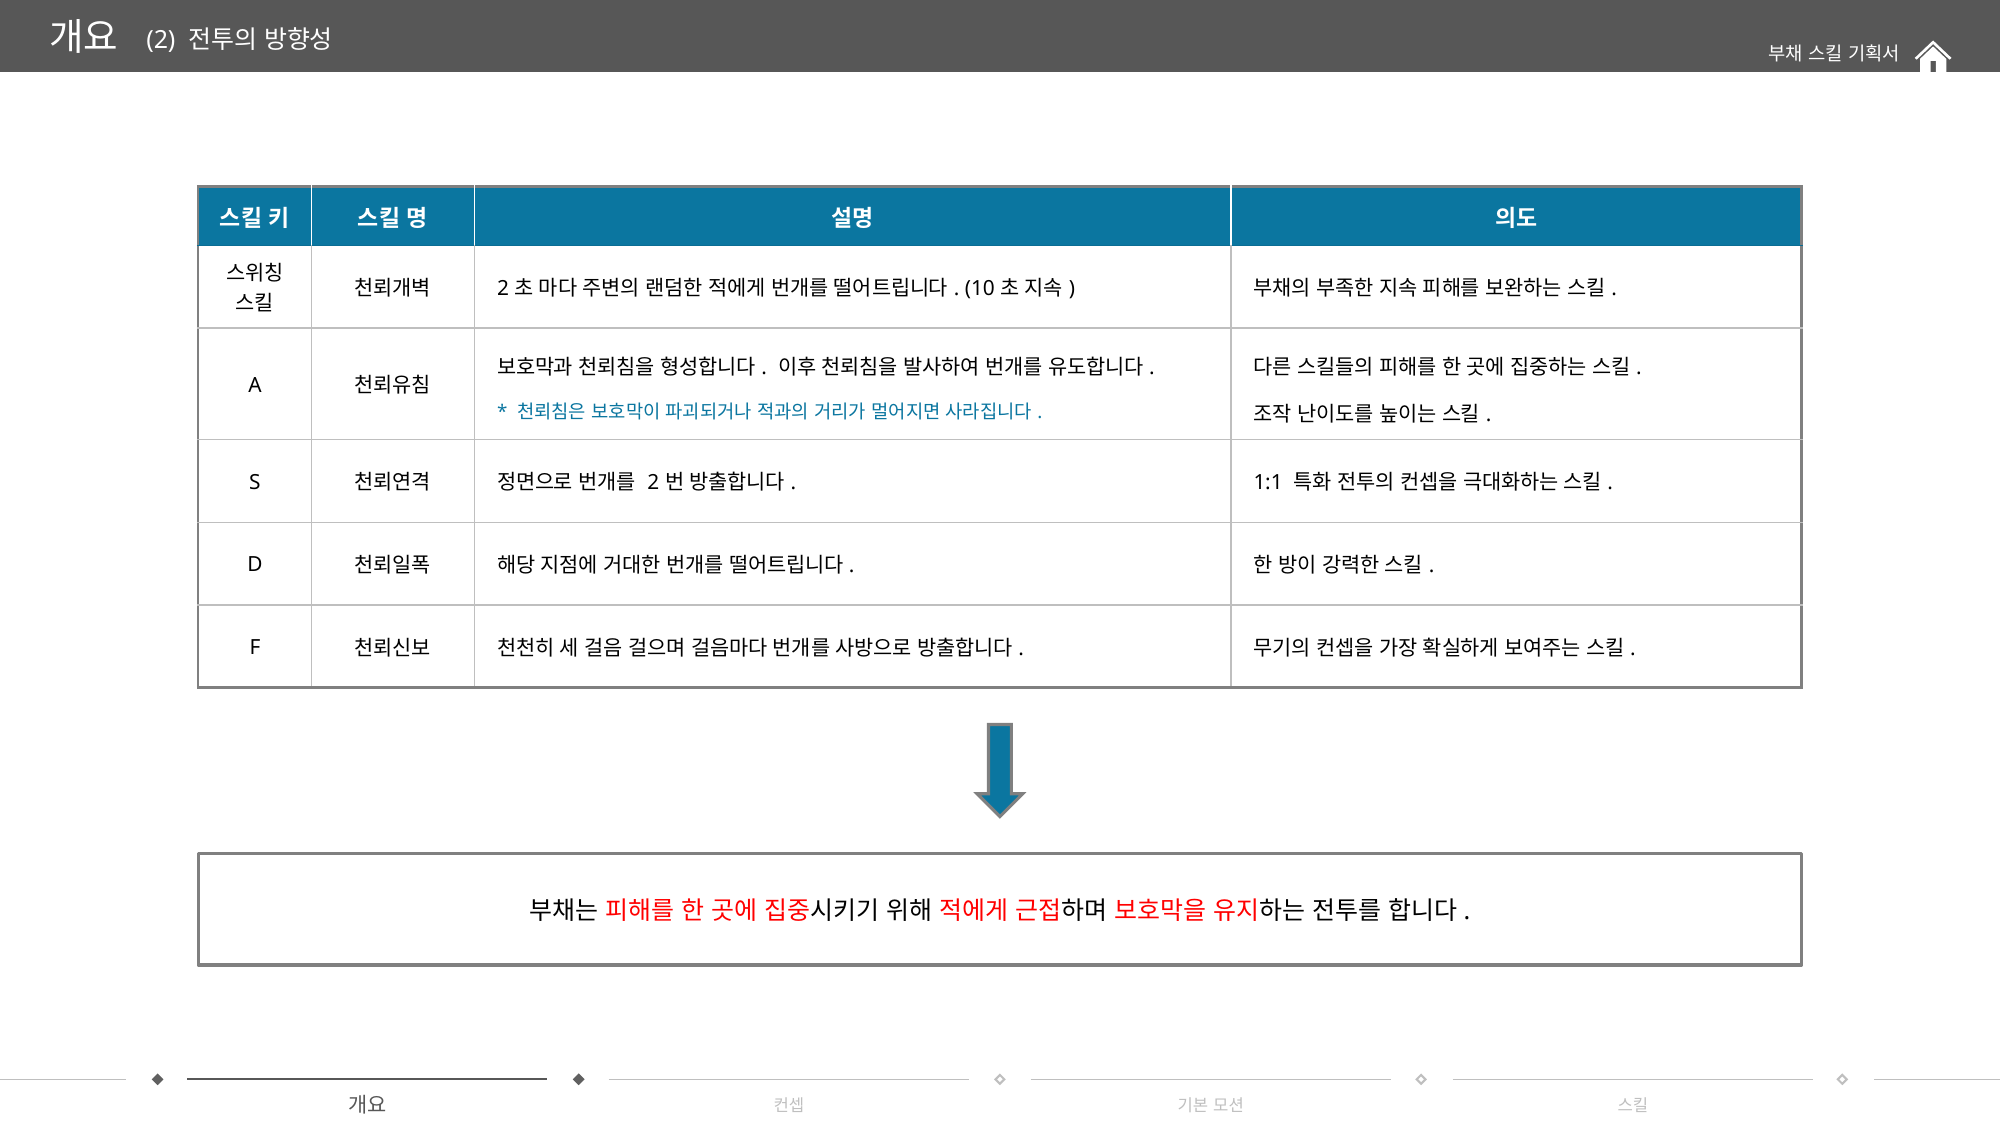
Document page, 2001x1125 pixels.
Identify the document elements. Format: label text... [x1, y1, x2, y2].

table_cell 천뢰개벽 [312, 246, 474, 327]
table_header 의도 [1232, 188, 1800, 245]
table_cell 천천히 세 걸음 걸으며 걸음마다 번개를 사방으로 방출합니다. [475, 606, 1230, 686]
table_cell 다른 스킬들의 피해를 한 곳에 집중하는 스킬. 조작 난이도를 높이는 스킬. [1232, 329, 1800, 439]
text_box [973, 722, 1027, 819]
text_box (2) 전투의 방향성 [300, 16, 571, 62]
table_cell 부채의 부족한 지속 피해를 보완하는 스킬. [1232, 246, 1800, 327]
table_cell S [199, 440, 311, 522]
table_cell 2초 마다 주변의 랜덤한 적에게 번개를 떨어트립니다. (10초 지속) [475, 246, 1230, 327]
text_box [1914, 39, 1953, 73]
table_cell 천뢰일폭 [312, 523, 474, 604]
table_cell A [199, 329, 311, 439]
text_box 부채 스킬 기획서 [1644, 41, 1914, 64]
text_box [0, 1074, 2000, 1125]
table_header 스킬 명 [312, 188, 474, 245]
table_cell 정면으로 번개를 2번 방출합니다. [475, 440, 1230, 522]
table_cell 스위칭 스킬 [199, 246, 311, 327]
table_cell 한 방이 강력한 스킬. [1232, 523, 1800, 604]
table_cell 1:1 특화 전투의 컨셉을 극대화하는 스킬. [1232, 440, 1800, 522]
table_cell D [199, 523, 311, 604]
table_cell 무기의 컨셉을 가장 확실하게 보여주는 스킬. [1232, 606, 1800, 686]
table_cell 해당 지점에 거대한 번개를 떨어트립니다. [475, 523, 1230, 604]
text_box 부채는 피해를 한 곳에 집중시키기 위해 적에게 근접하며 보호막을 유지하는 전투를 합니다. [198, 853, 1802, 965]
table_cell 천뢰유침 [312, 329, 474, 439]
table_header 설명 [475, 188, 1230, 245]
table_cell 천뢰신보 [312, 606, 474, 686]
table_header 스킬 키 [199, 188, 311, 245]
table_cell 보호막과 천뢰침을 형성합니다. 이후 천뢰침을 발사하여 번개를 유도합니다. * 천뢰침은 보호막이 파괴되거나 적과의 거리가 멀어지면 사라집니다. [475, 329, 1230, 439]
text_box 개요 [34, 5, 300, 66]
table_cell 천뢰연격 [312, 440, 474, 522]
table_cell F [199, 606, 311, 686]
text_box [0, 0, 2000, 73]
